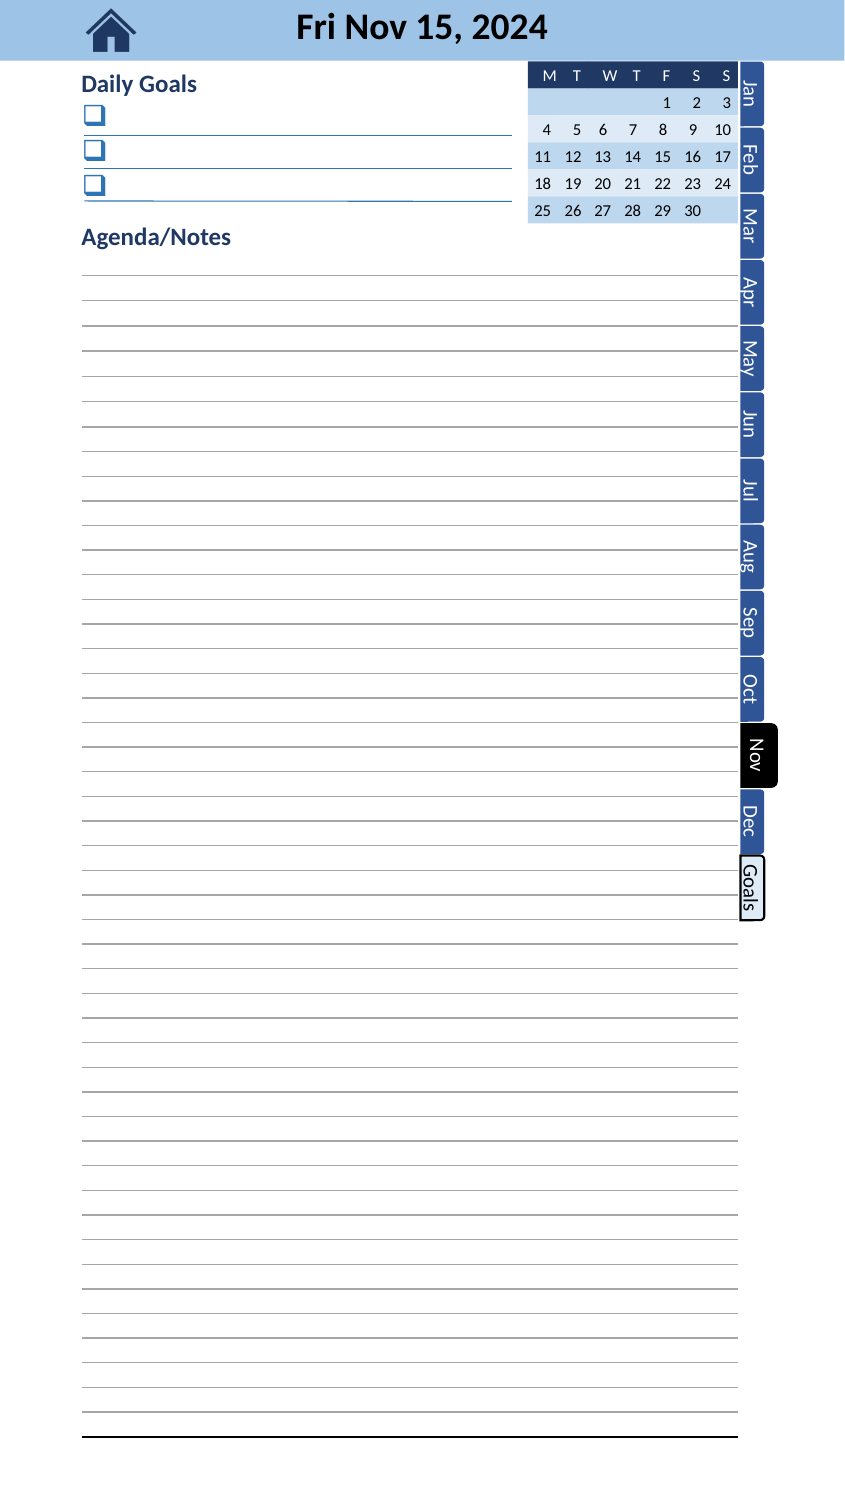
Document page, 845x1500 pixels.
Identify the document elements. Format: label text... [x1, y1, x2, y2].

list Fri Nov 15, 2024 [190, 0, 655, 61]
picture [82, 1, 140, 59]
